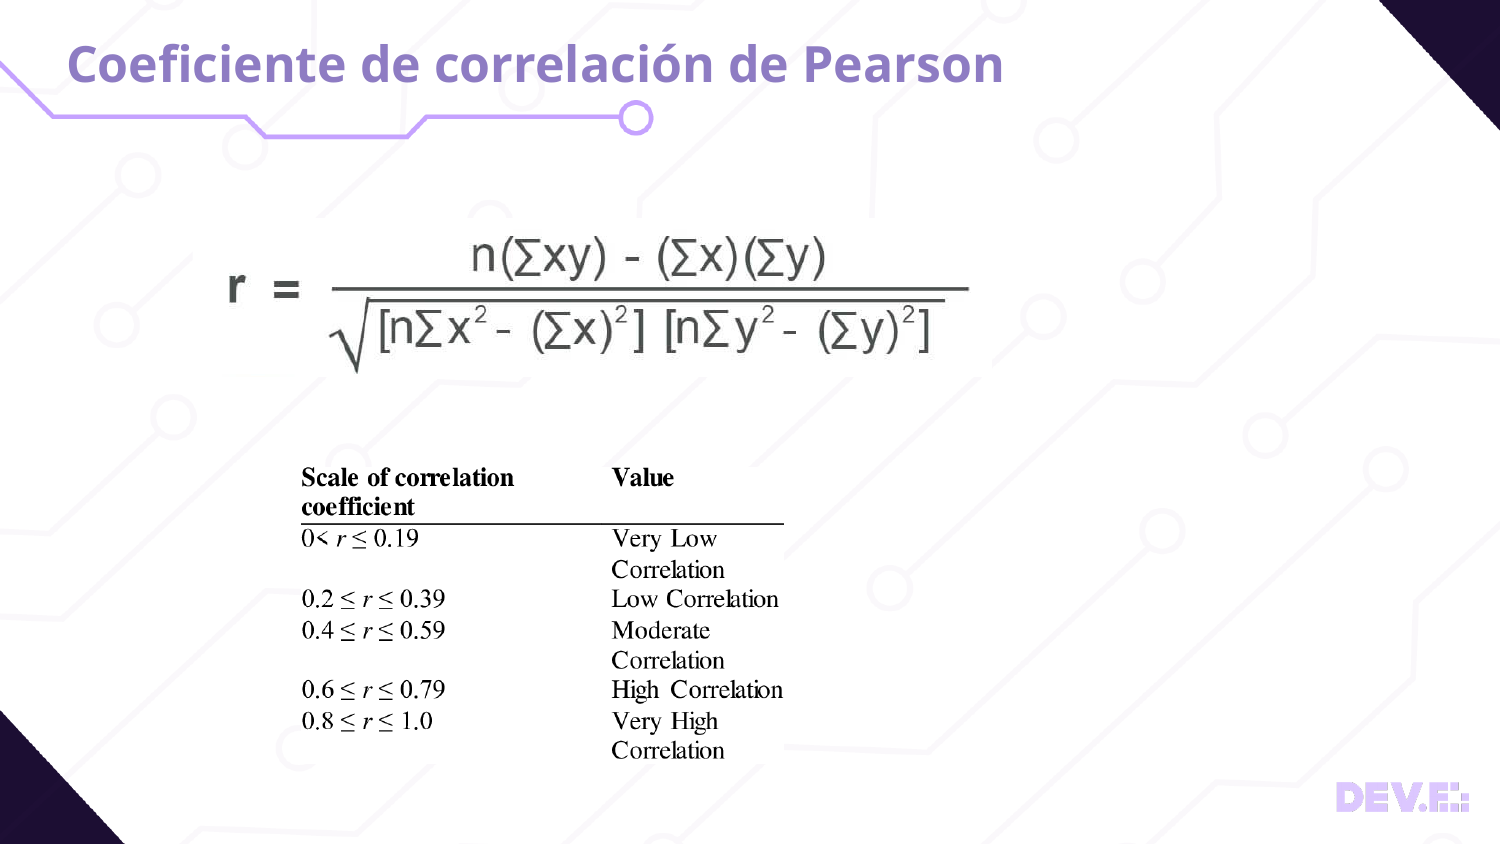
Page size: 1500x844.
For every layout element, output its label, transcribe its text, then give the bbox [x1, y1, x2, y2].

picture [0, 0, 1500, 844]
title Coeficiente de correlación de Pearson [51, 17, 1449, 112]
